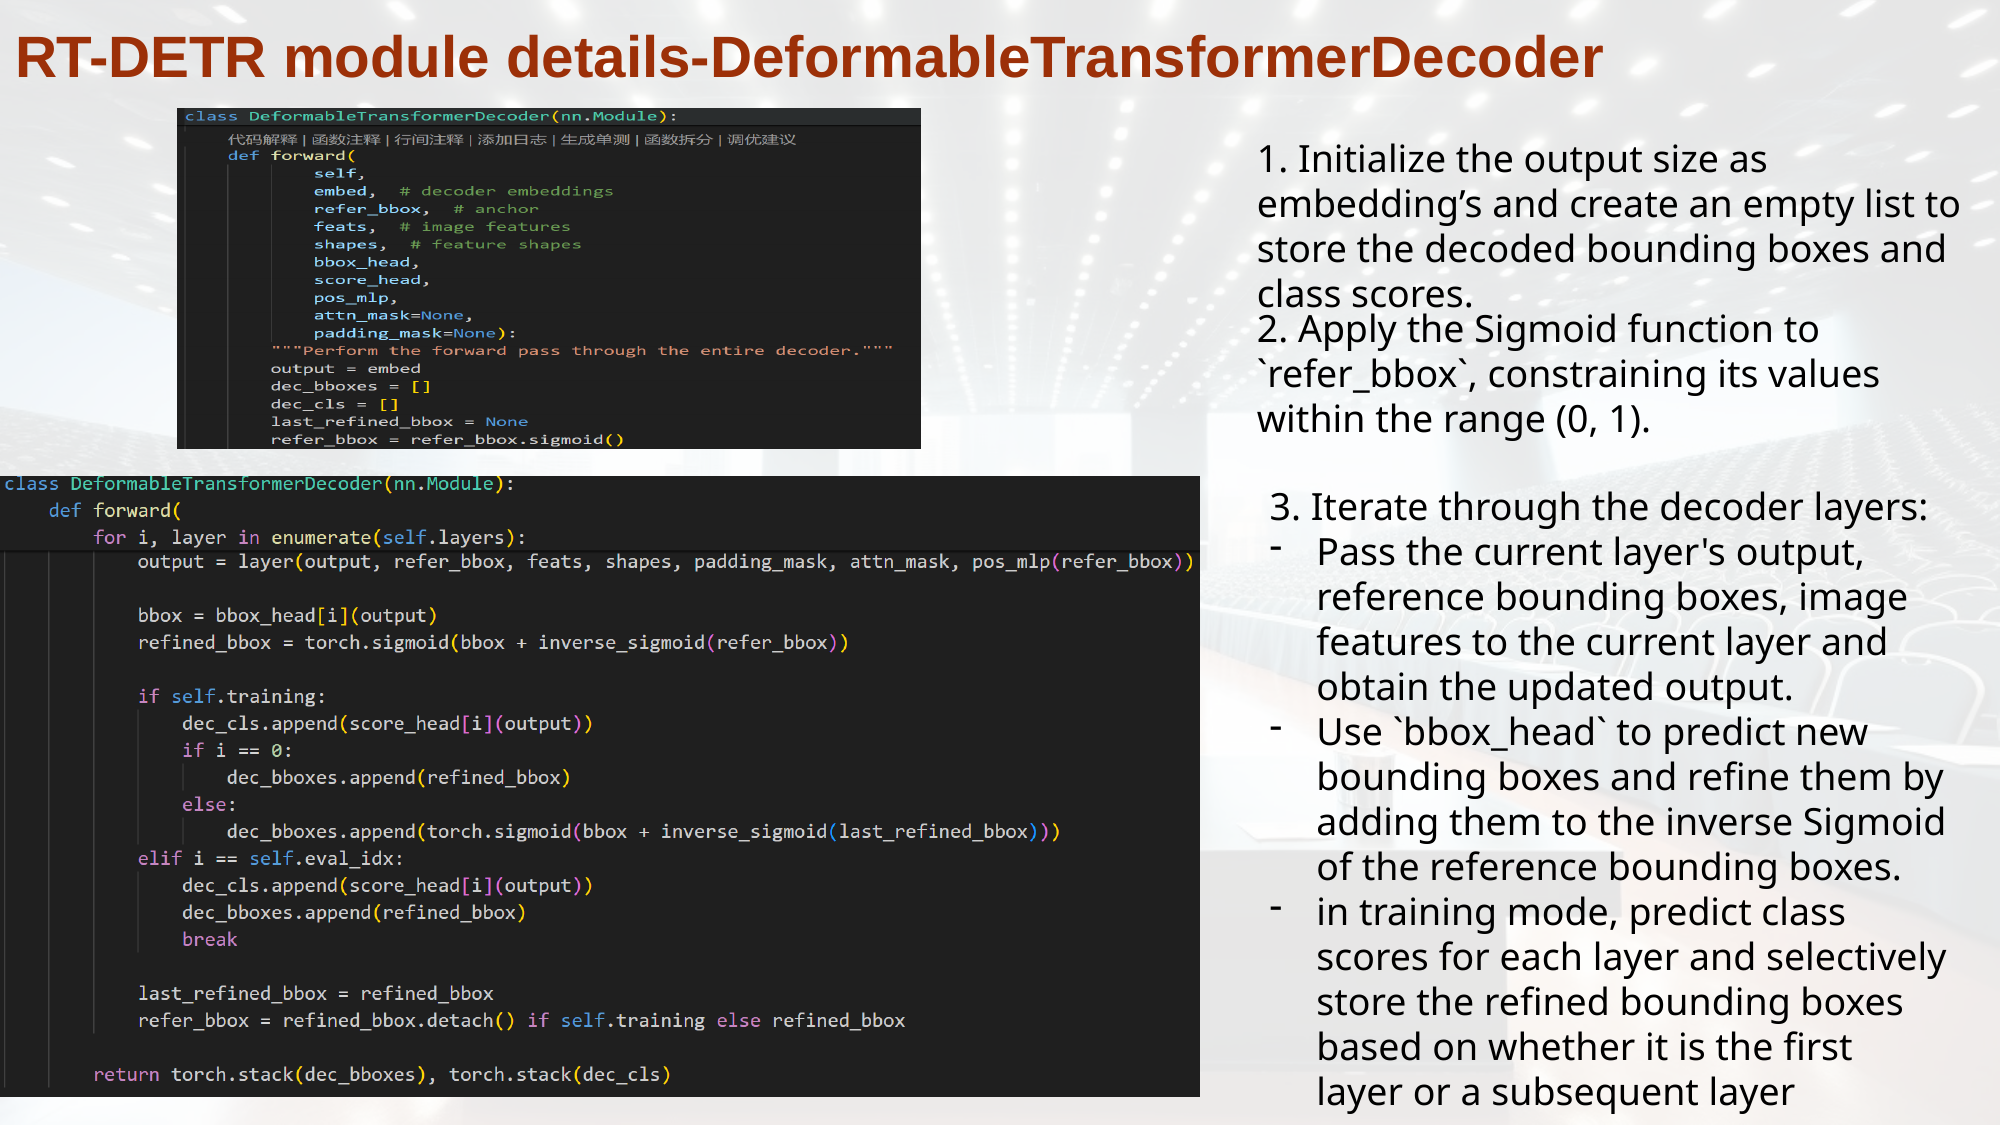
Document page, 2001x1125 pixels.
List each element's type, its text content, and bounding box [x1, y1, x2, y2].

title RT-DETR module details-DeformableTransformerDecoder [0, 0, 1746, 97]
picture [177, 108, 921, 449]
text_box 1. Initialize the output size as embedding’s and create an empty list to store the decoded bounding boxes and class scores. [1242, 127, 2000, 323]
picture [0, 476, 1200, 1097]
text_box 3. Iterate through the decoder layers: Pass the current layer's output, reference bounding boxes, image features to the current layer and obtain the updated output. Use `bbox_head` to predict new bounding boxes and refine them by adding them to the inverse Sigmoid of the reference bounding boxes. in training mode, predict class scores for each layer and selectively store the refined bounding boxes based on whether it is the first layer or a subsequent layer [1254, 476, 1963, 1121]
text_box 2. Apply the Sigmoid function to `refer_bbox`, constraining its values within the range (0, 1). [1242, 297, 1974, 448]
